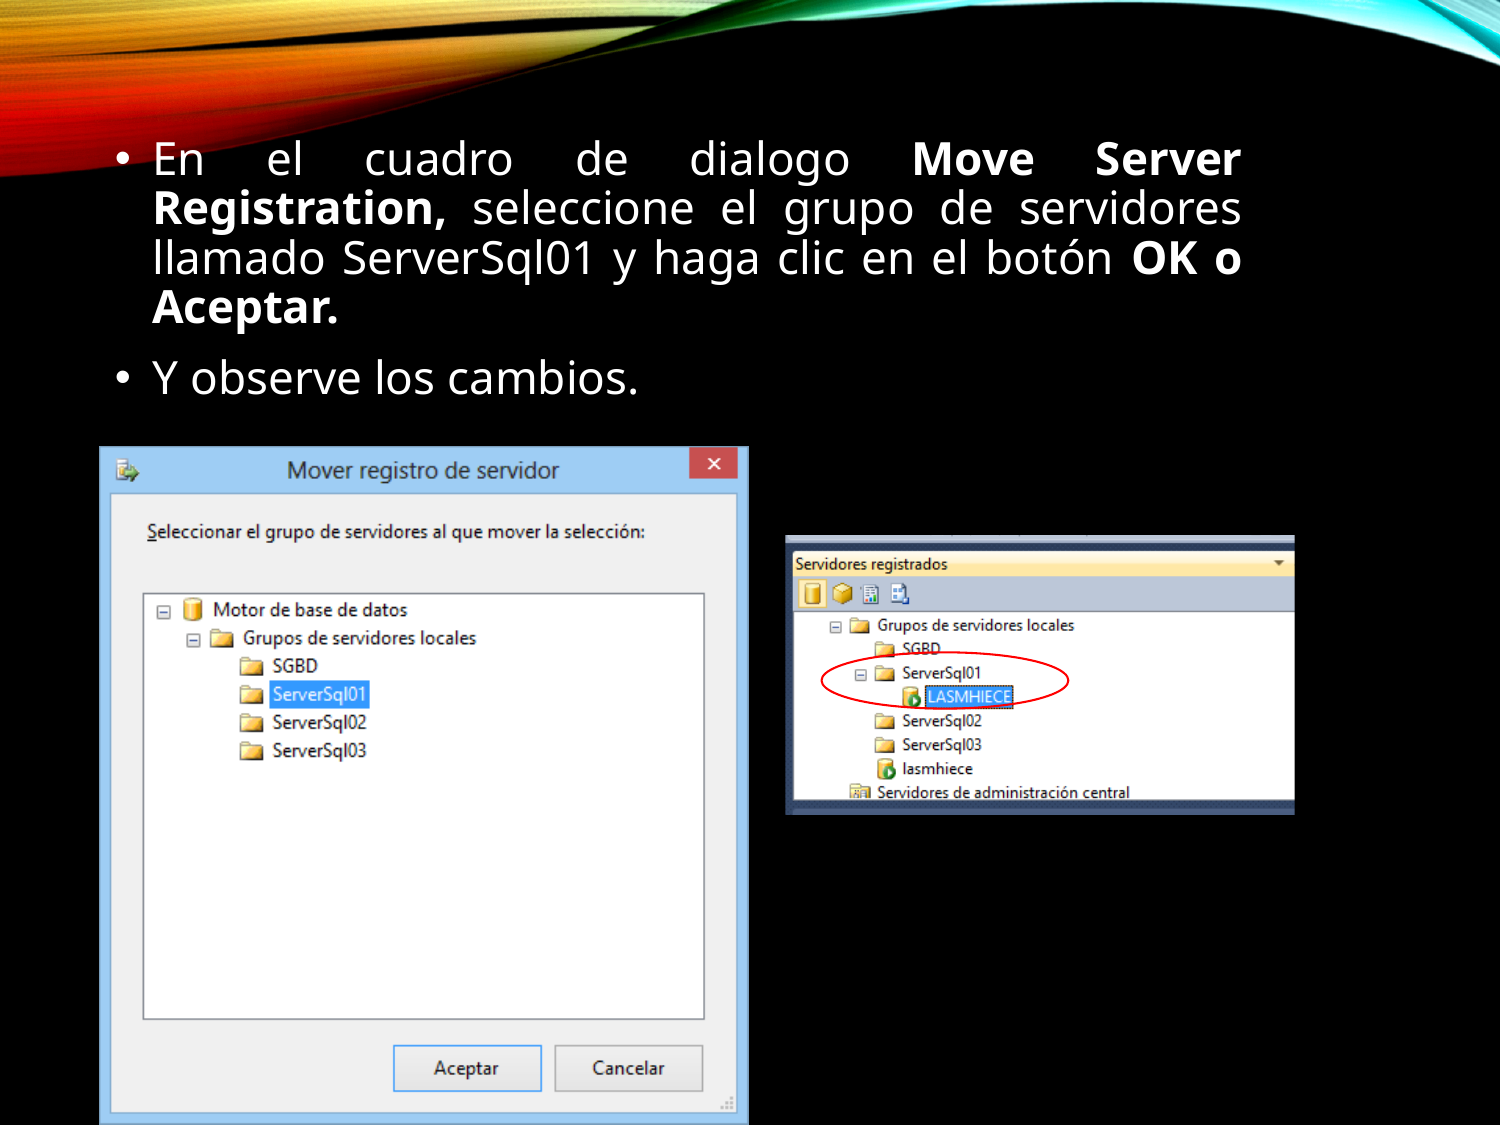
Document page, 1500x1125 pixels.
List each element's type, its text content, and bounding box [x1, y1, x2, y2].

text_box [0, 0, 1500, 74]
picture [99, 446, 749, 1125]
text_box [0, 353, 1500, 429]
list En el cuadro de dialogo Move Server Registration, seleccione el grupo de servidores llamado ServerSql01 y haga clic en el botón OK o Aceptar. Y observe los cambios. [99, 429, 1258, 766]
picture [785, 535, 1295, 815]
picture [0, 76, 1500, 178]
list En el cuadro de dialogo Move Server Registration, seleccione el grupo de servidores llamado ServerSql01 y haga clic en el botón OK o Aceptar. Y observe los cambios. [99, 128, 1258, 353]
